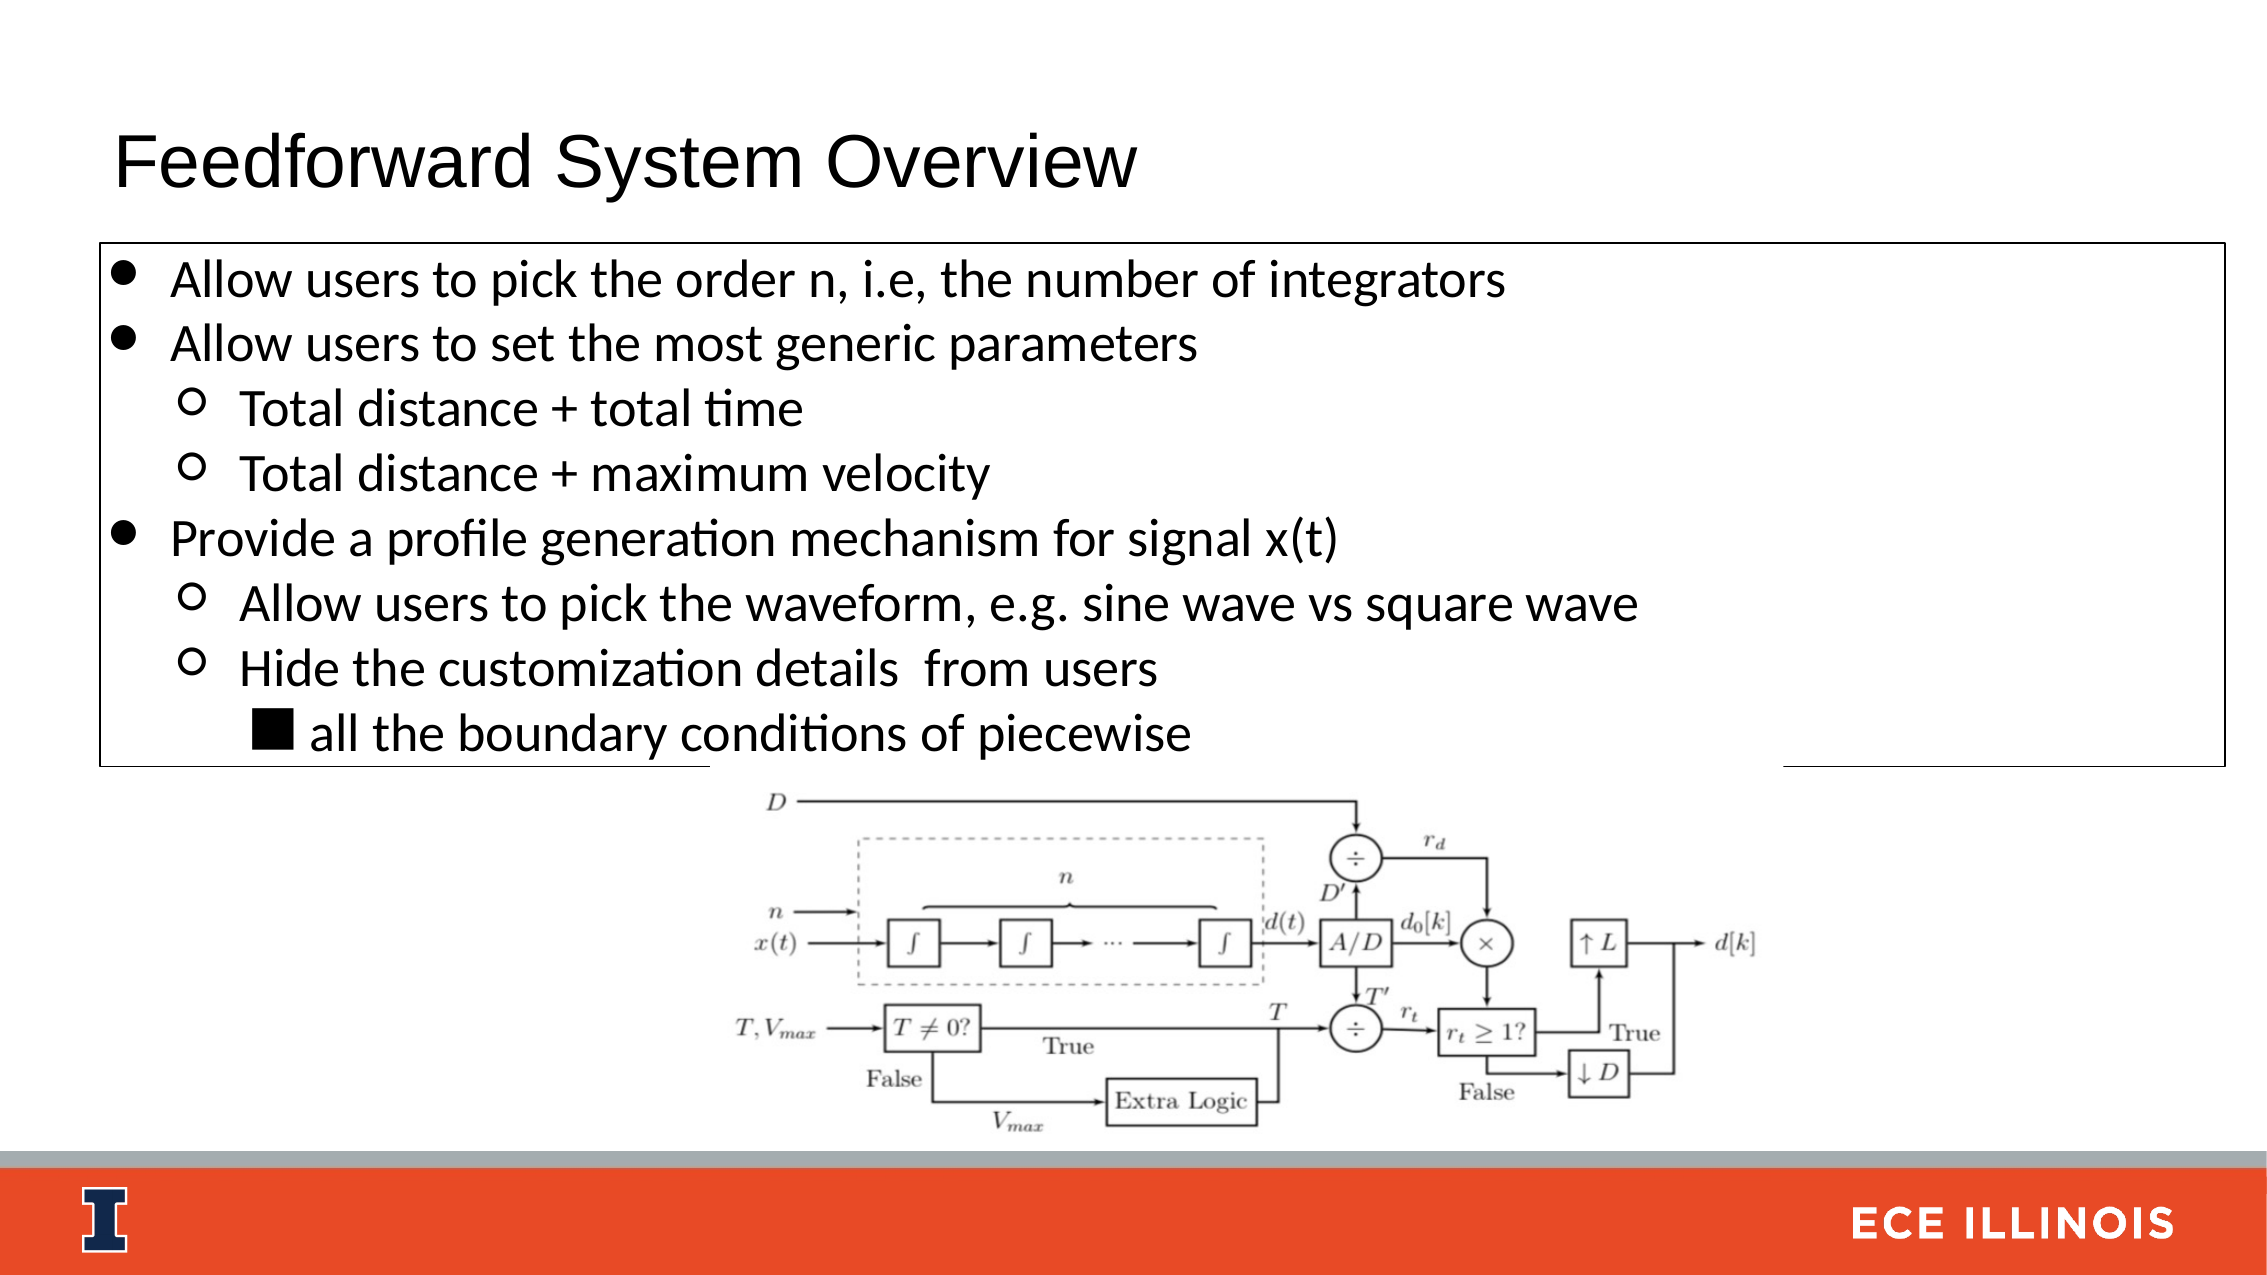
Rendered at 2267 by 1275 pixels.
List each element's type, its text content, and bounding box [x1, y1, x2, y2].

list Allow users to pick the order n, i.e, the number of integrators Allow users to set the most generic parameters Total distance + total time Total distance + maximum velocity Provide a profile generation mechanism for signal x(t) Allow users to pick the waveform, e.g. sine wave vs square wave Hide the customization details from users all the boundary conditions of piecewise [100, 242, 2225, 767]
picture [709, 766, 1784, 1147]
picture [0, 1151, 2267, 1258]
picture [1853, 1206, 2173, 1239]
title Feedforward System Overview [113, 50, 2154, 242]
